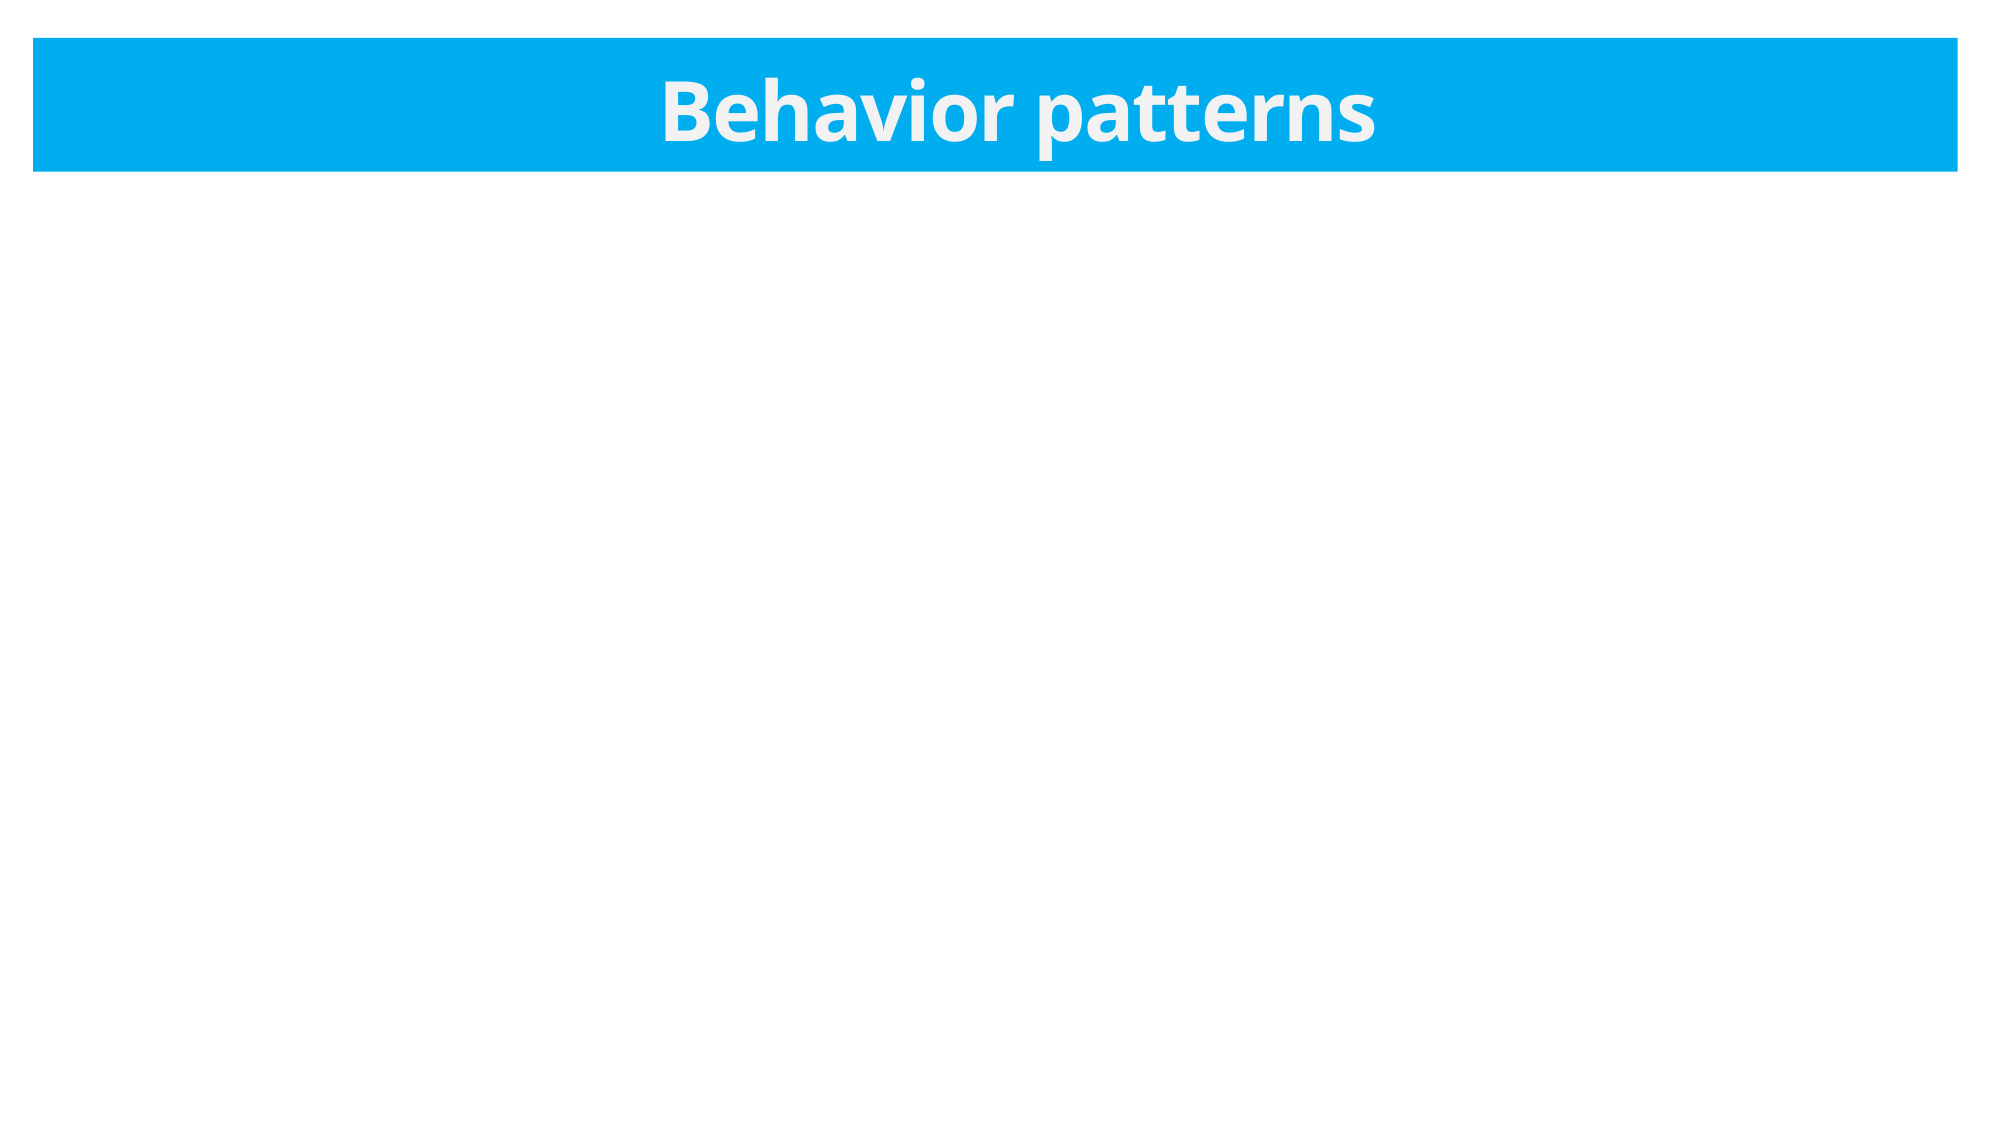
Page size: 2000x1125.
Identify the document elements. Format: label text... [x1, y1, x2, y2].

text_box Behavior patterns [72, 51, 1958, 178]
text_box [31, 36, 1960, 174]
